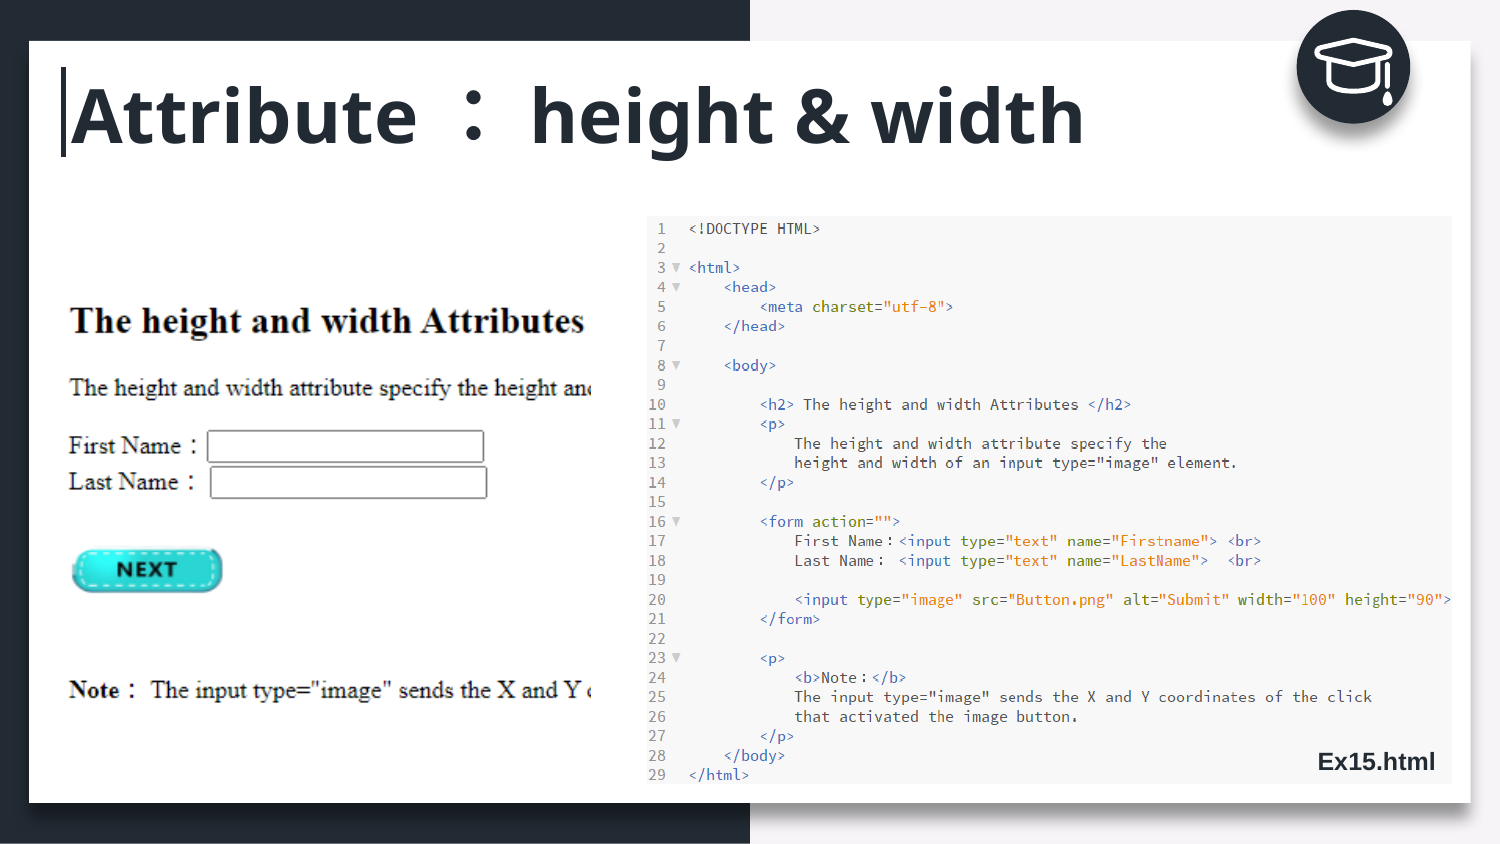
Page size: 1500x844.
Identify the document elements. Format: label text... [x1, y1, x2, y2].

picture [647, 216, 1452, 784]
picture [63, 294, 591, 706]
text_box Attribute：height & width [56, 61, 1102, 167]
